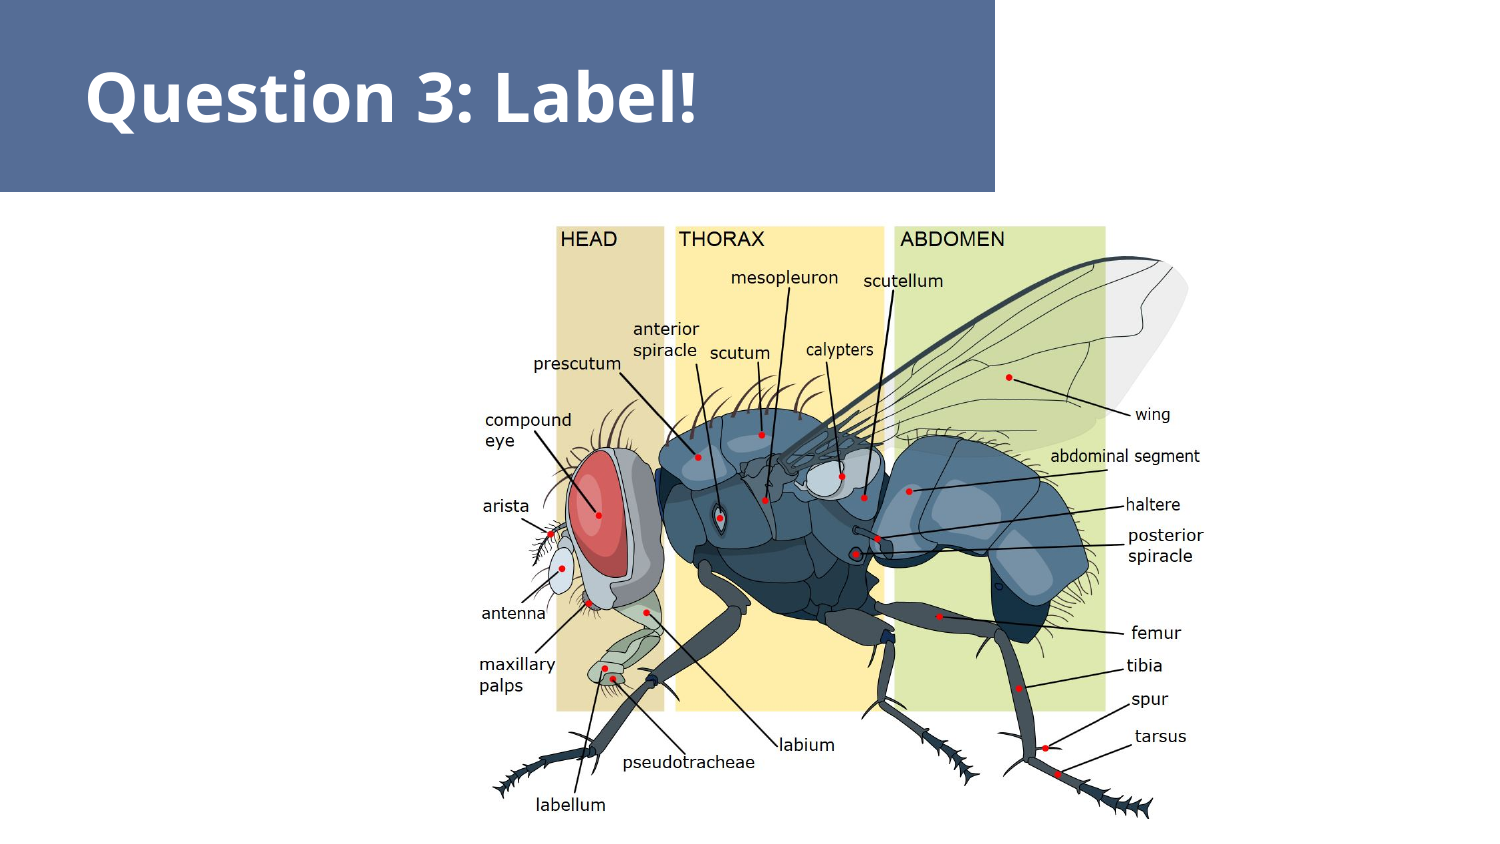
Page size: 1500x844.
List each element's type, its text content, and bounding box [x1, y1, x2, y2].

picture [477, 216, 1224, 819]
title Question 3: Label! [69, 39, 824, 211]
text_box [0, 0, 995, 192]
